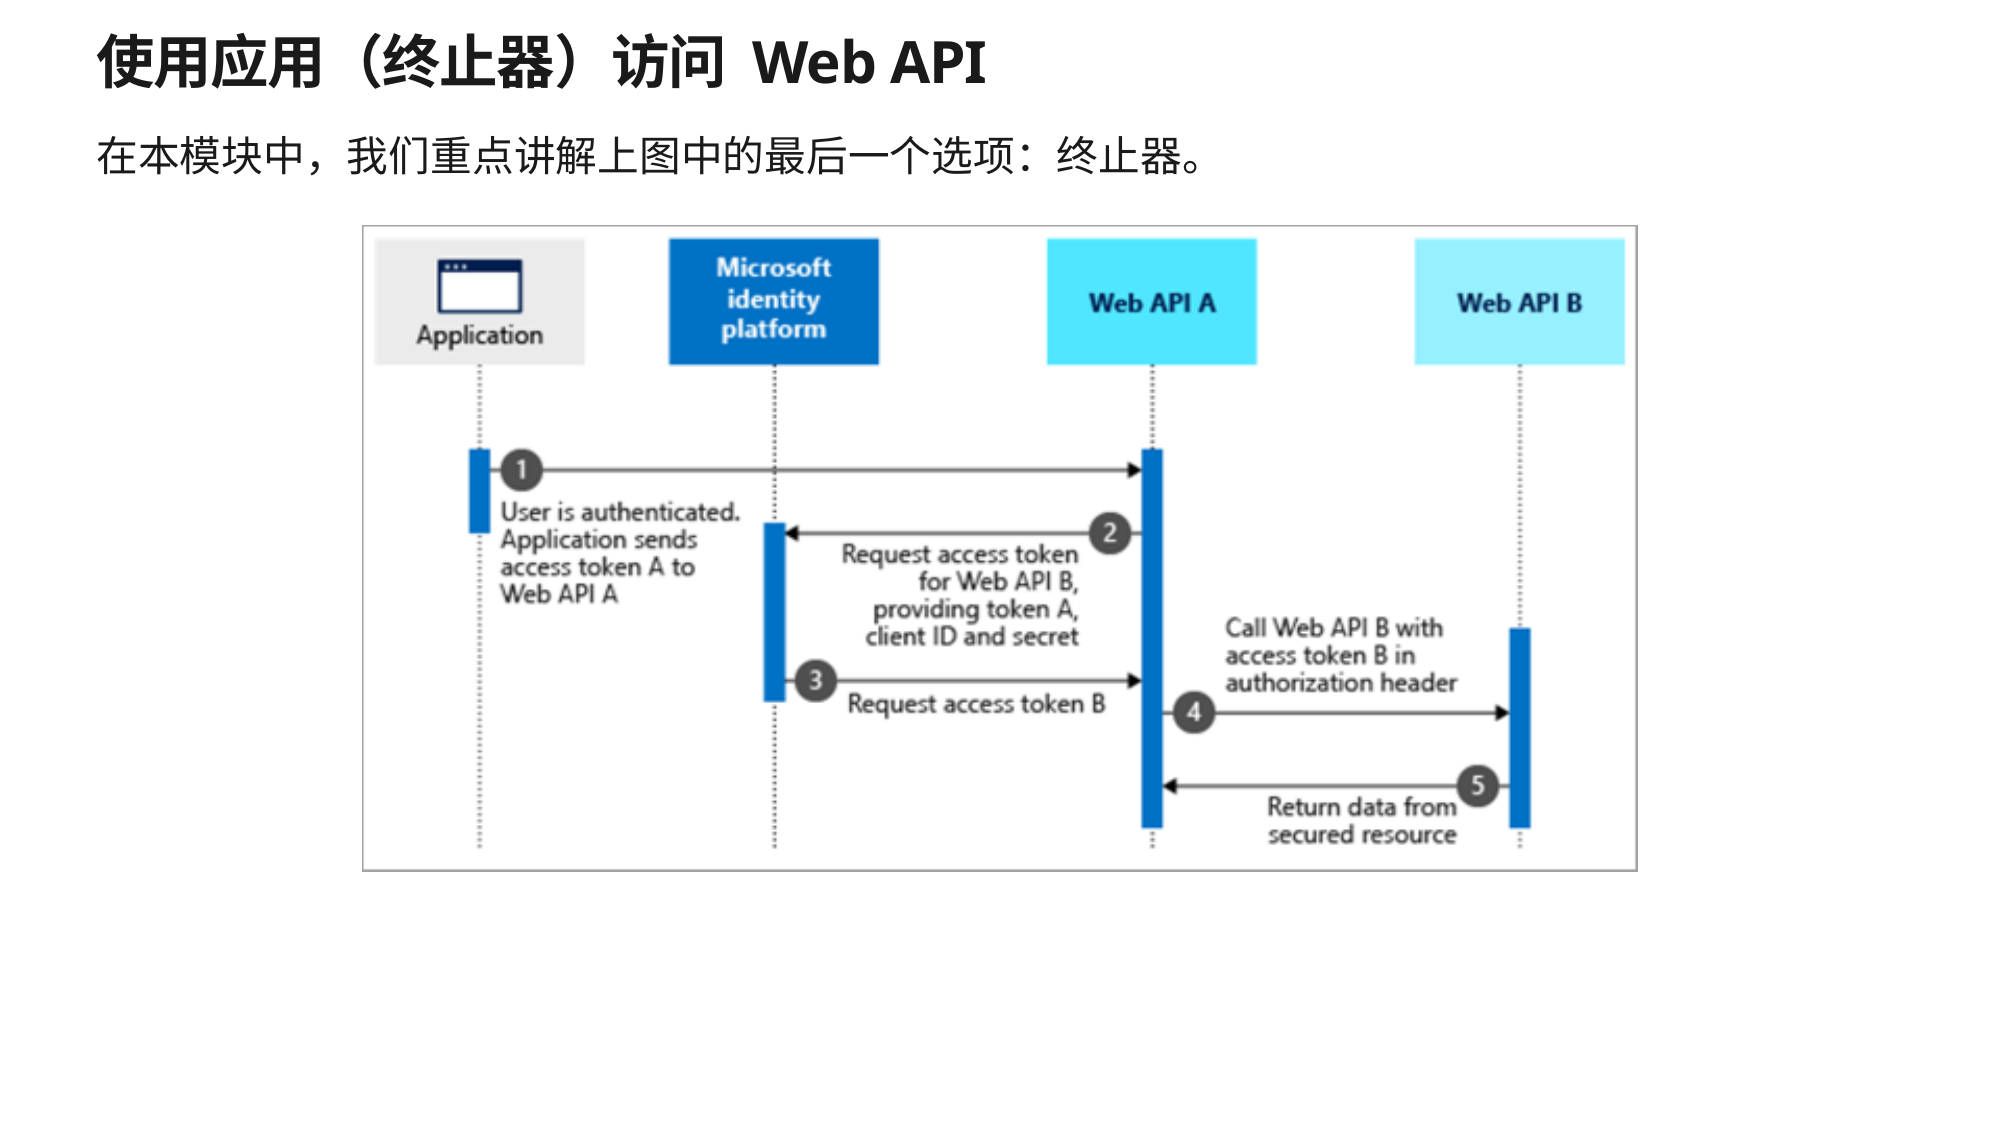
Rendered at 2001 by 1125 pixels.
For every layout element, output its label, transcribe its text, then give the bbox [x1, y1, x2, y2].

picture [362, 225, 1638, 872]
list 在本模块中，我们重点讲解上图中的最后一个选项：终止器。 [96, 130, 1904, 181]
title 使用应用（终止器）访问 Web API [96, 24, 1904, 96]
